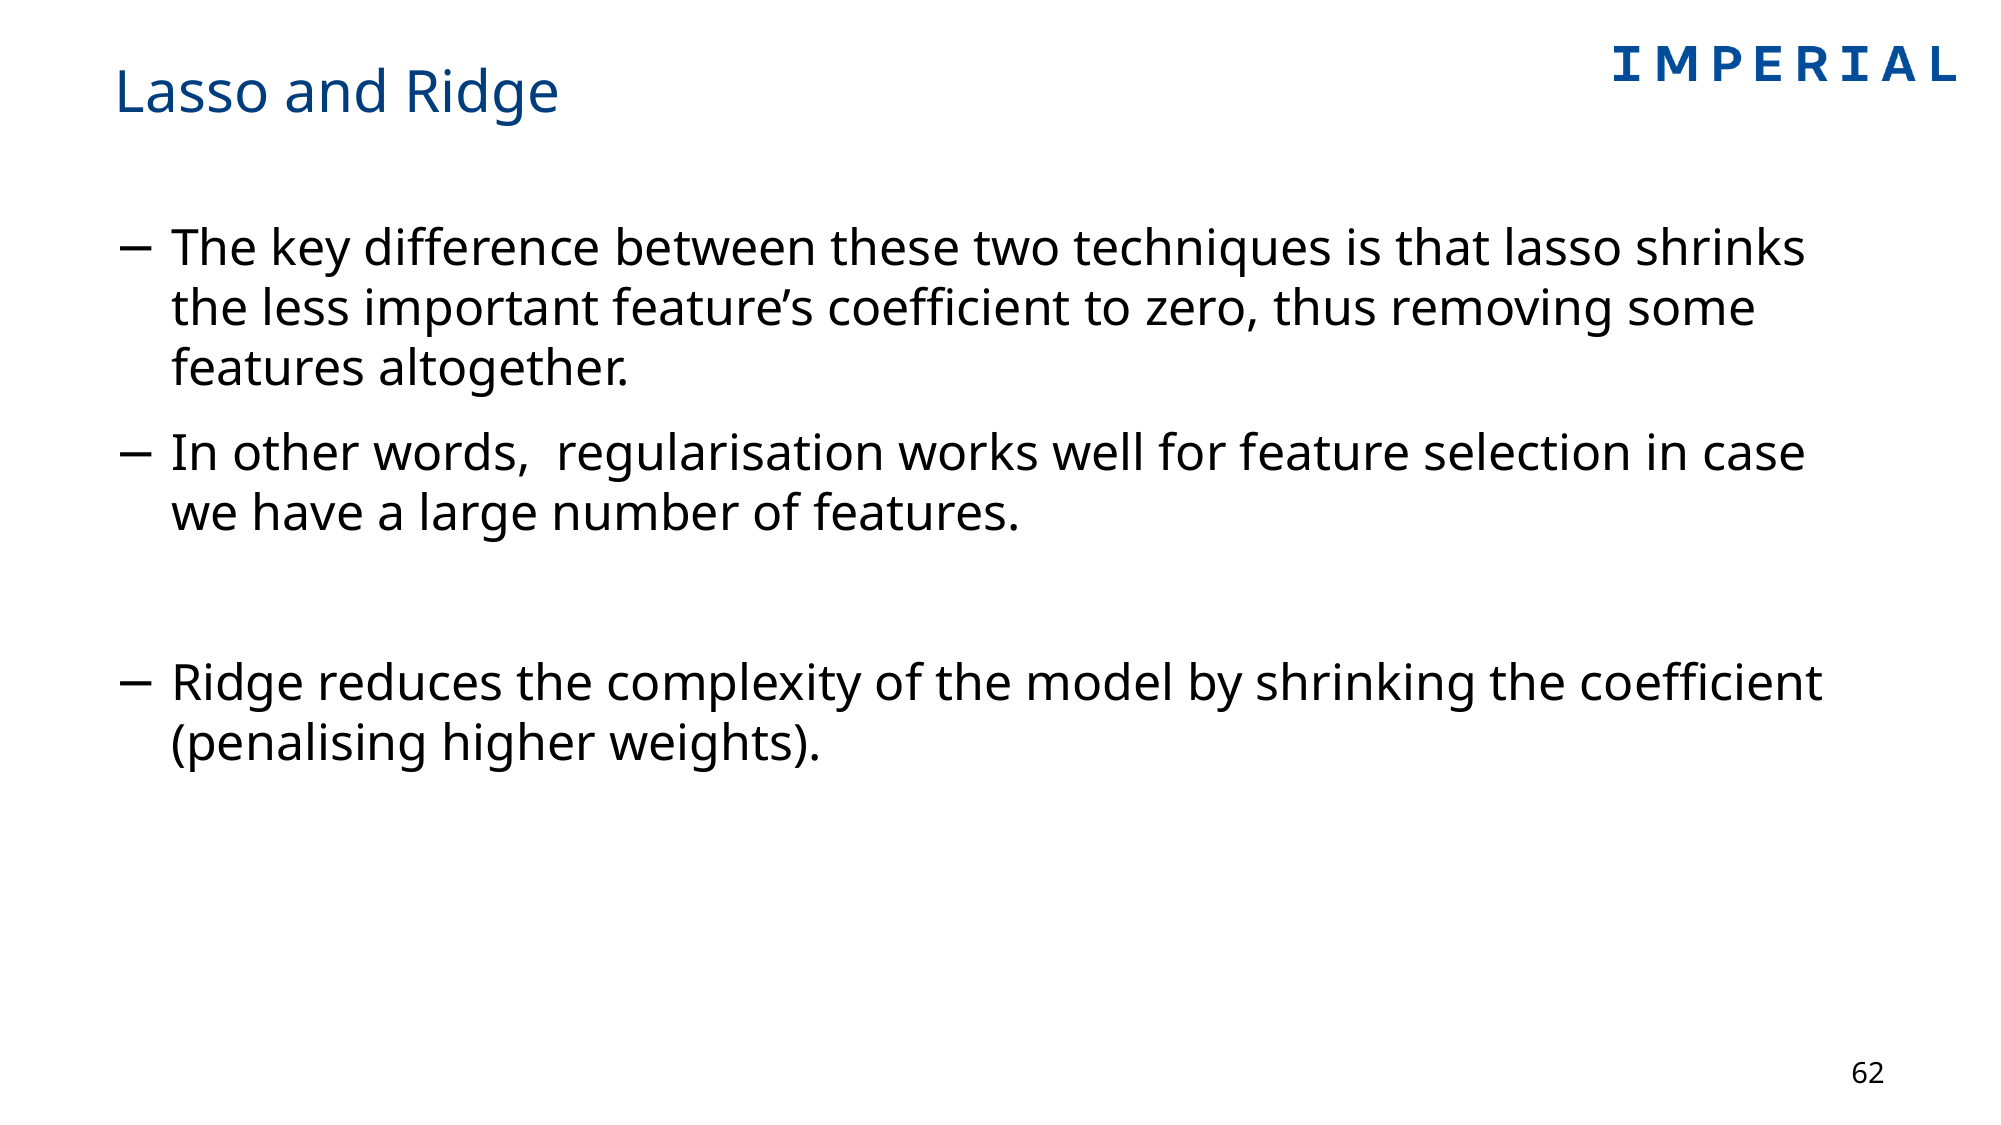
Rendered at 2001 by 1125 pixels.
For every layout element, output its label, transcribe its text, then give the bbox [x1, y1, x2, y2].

title Lasso and Ridge [99, 0, 1900, 184]
slide_number 62 [1433, 1046, 1901, 1103]
picture [1900, 46, 1956, 81]
